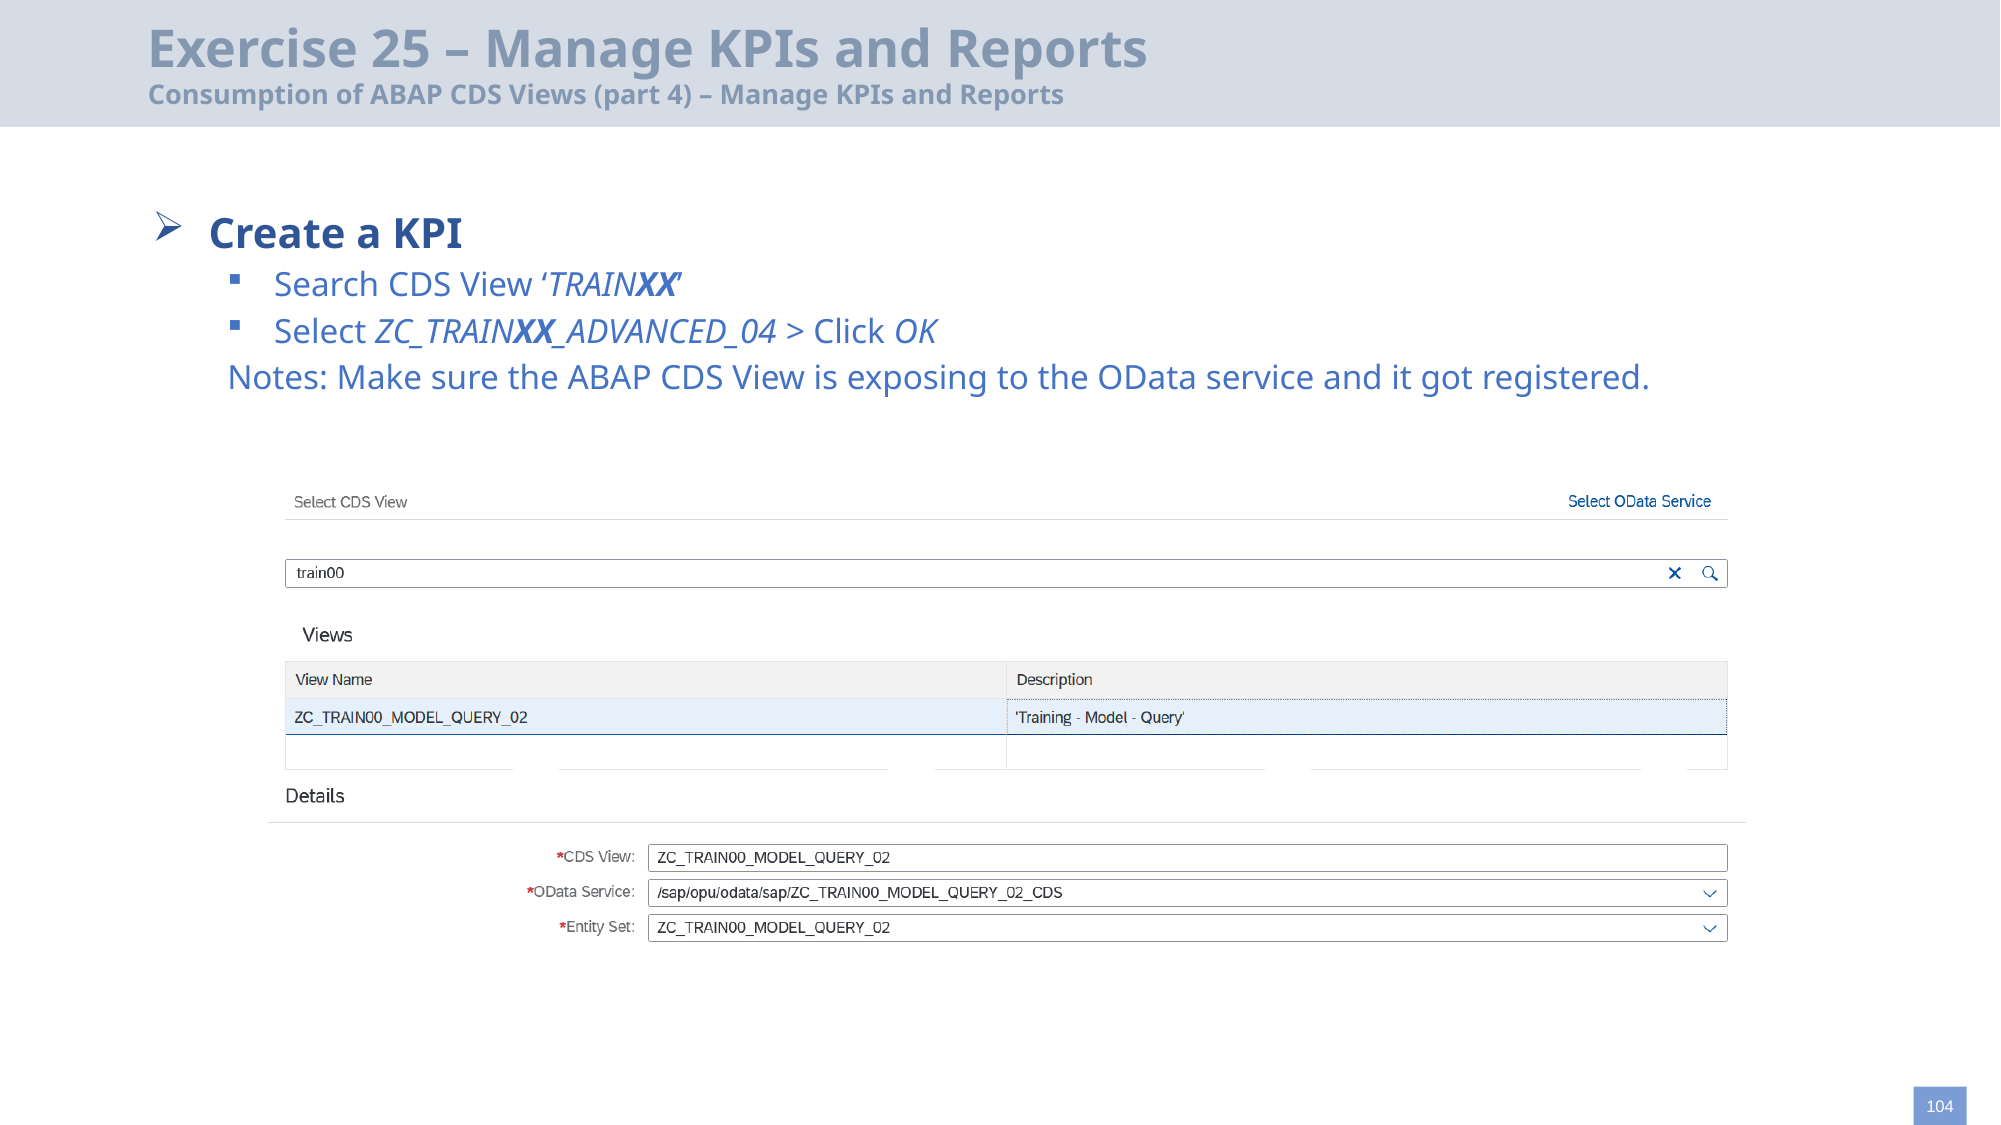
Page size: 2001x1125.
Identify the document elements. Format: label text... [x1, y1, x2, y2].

picture [253, 478, 1747, 964]
list Create a KPI Search CDS View ‘TRAINXX’ Select ZC_TRAINXX_ADVANCED_04 > Click OK Notes: Make sure the ABAP CDS View is exposing to the OData service and it got registered. [137, 199, 1863, 1014]
title Exercise 25 – Manage KPIs and Reports Consumption of ABAP CDS Views (part 4) – Manage KPIs and Reports [133, 0, 1867, 128]
